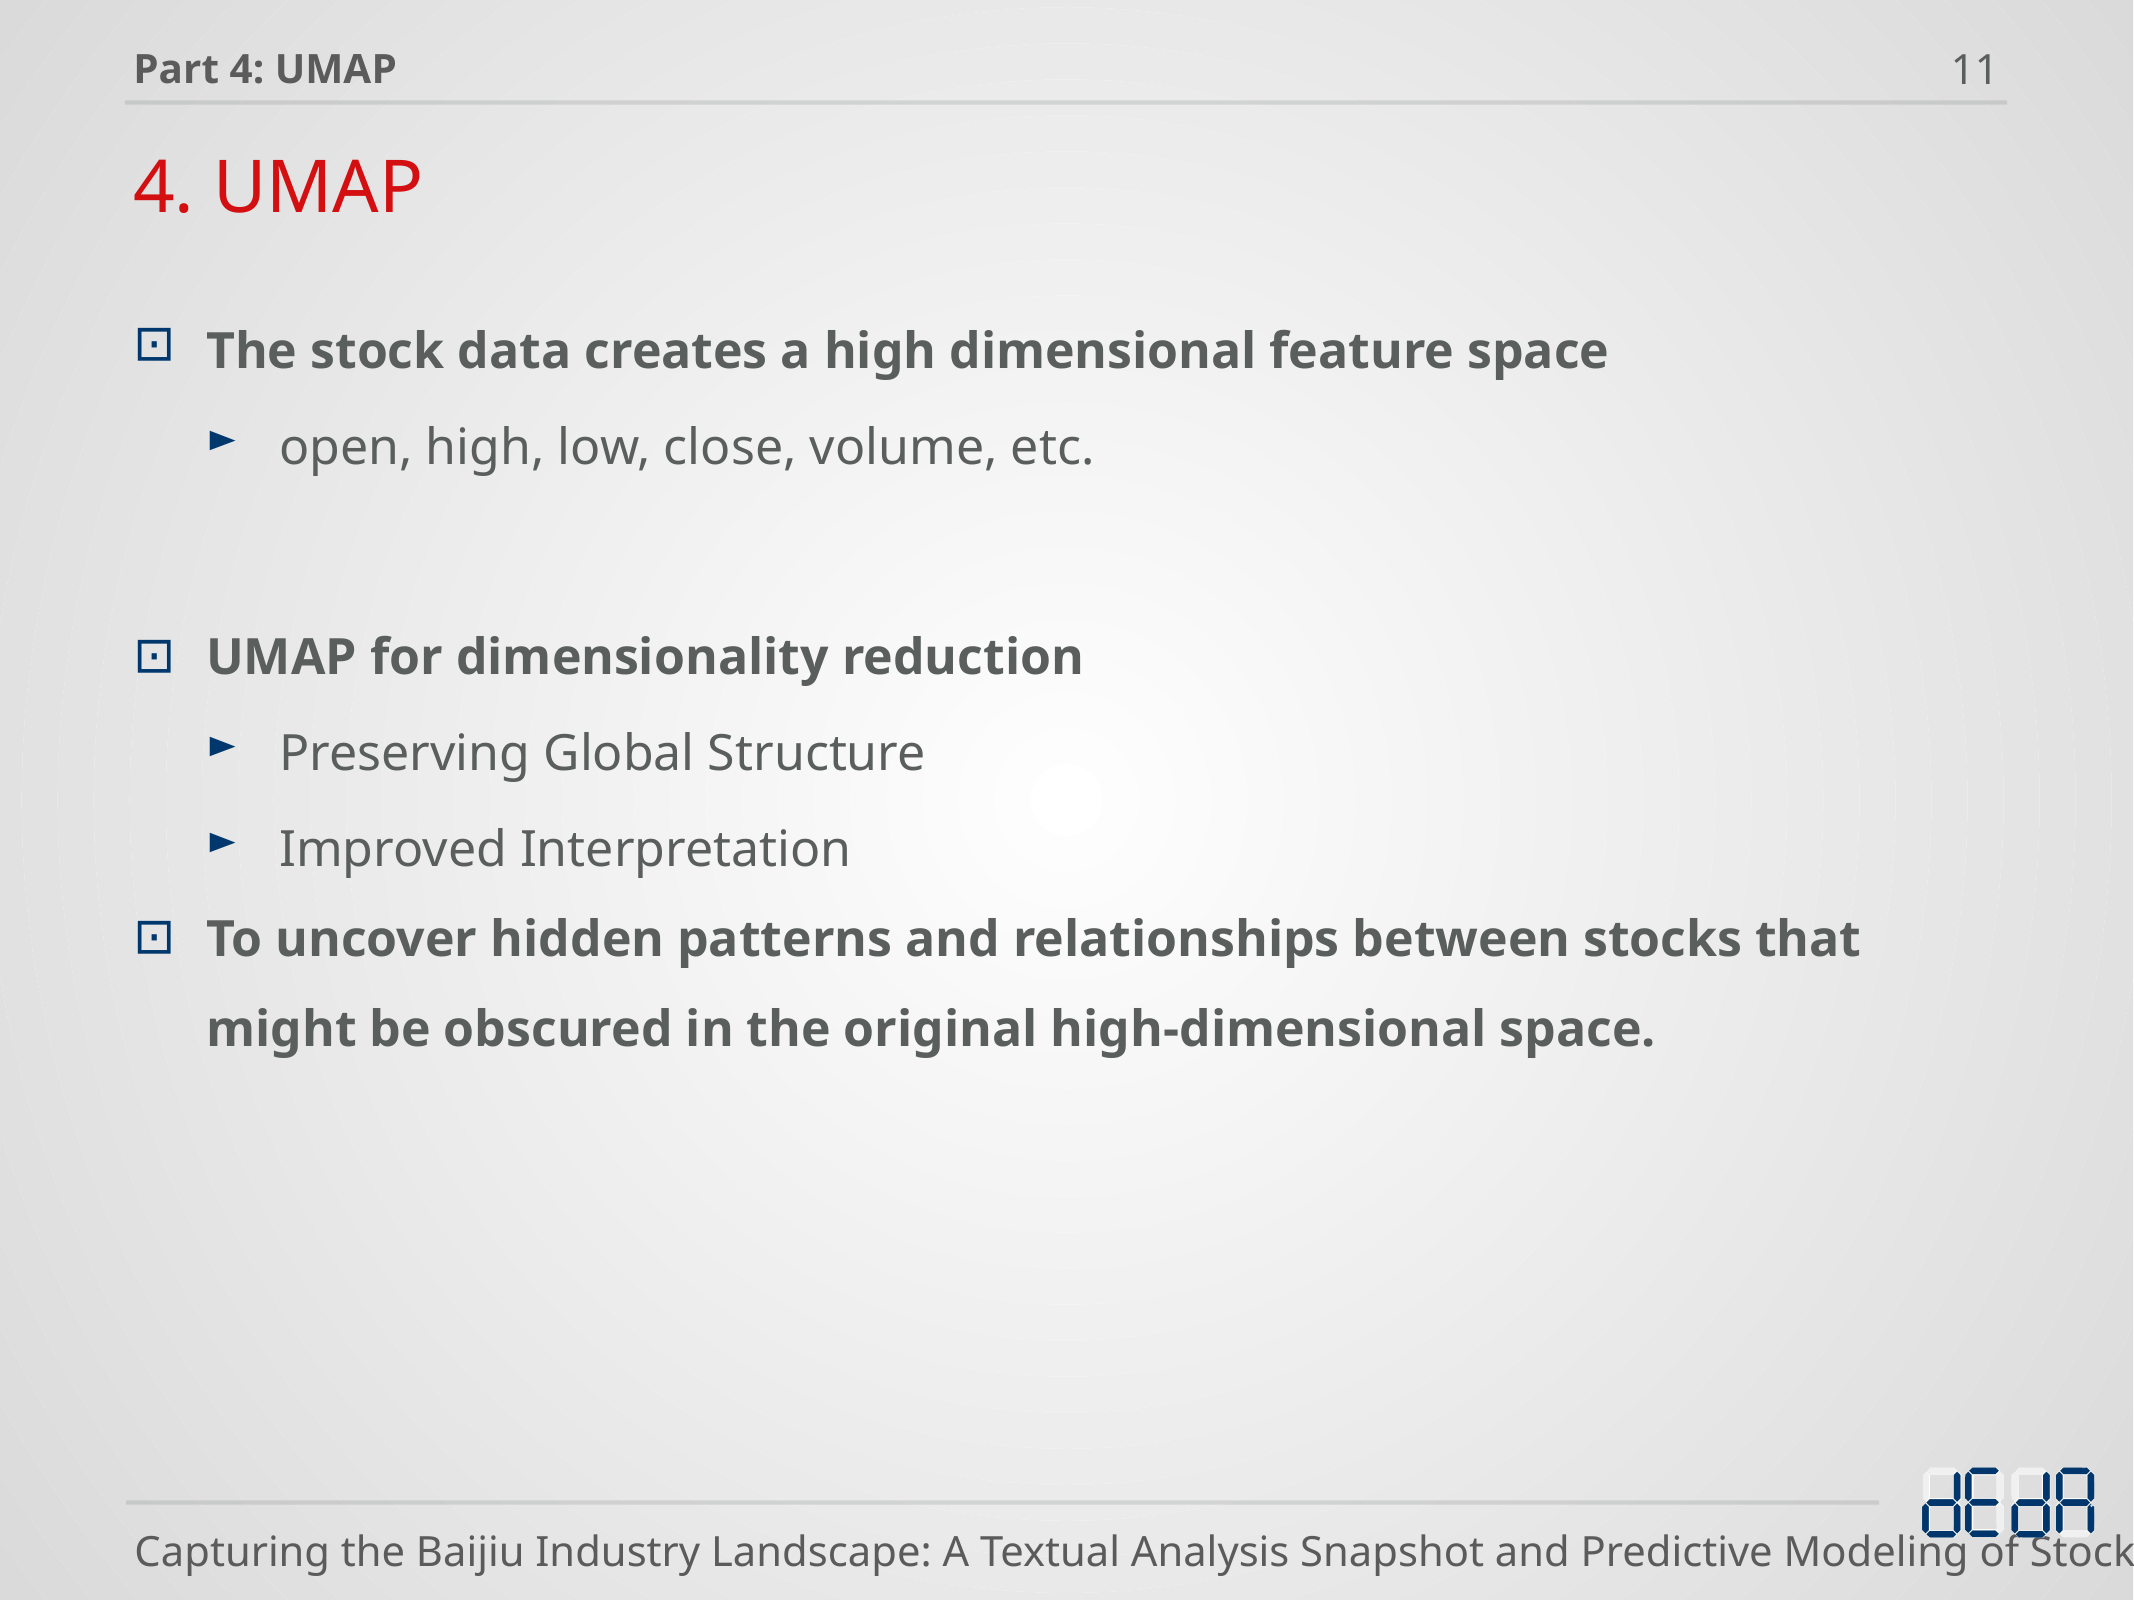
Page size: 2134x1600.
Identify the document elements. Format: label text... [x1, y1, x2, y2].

picture [2010, 1467, 2051, 1538]
list The stock data creates a high dimensional feature space open, high, low, close, volume, etc. UMAP for dimensionality reduction Preserving Global Structure Improved Interpretation To uncover hidden patterns and relationships between stocks that might be obscured in the original high-dimensional space. [124, 279, 2009, 1420]
slide_number 11 [1925, 34, 2008, 101]
title 4. UMAP [124, 130, 2006, 251]
picture [1921, 1467, 1962, 1538]
list Part 4: UMAP [124, 34, 1866, 101]
picture [1965, 1467, 2004, 1538]
picture [2055, 1467, 2095, 1538]
